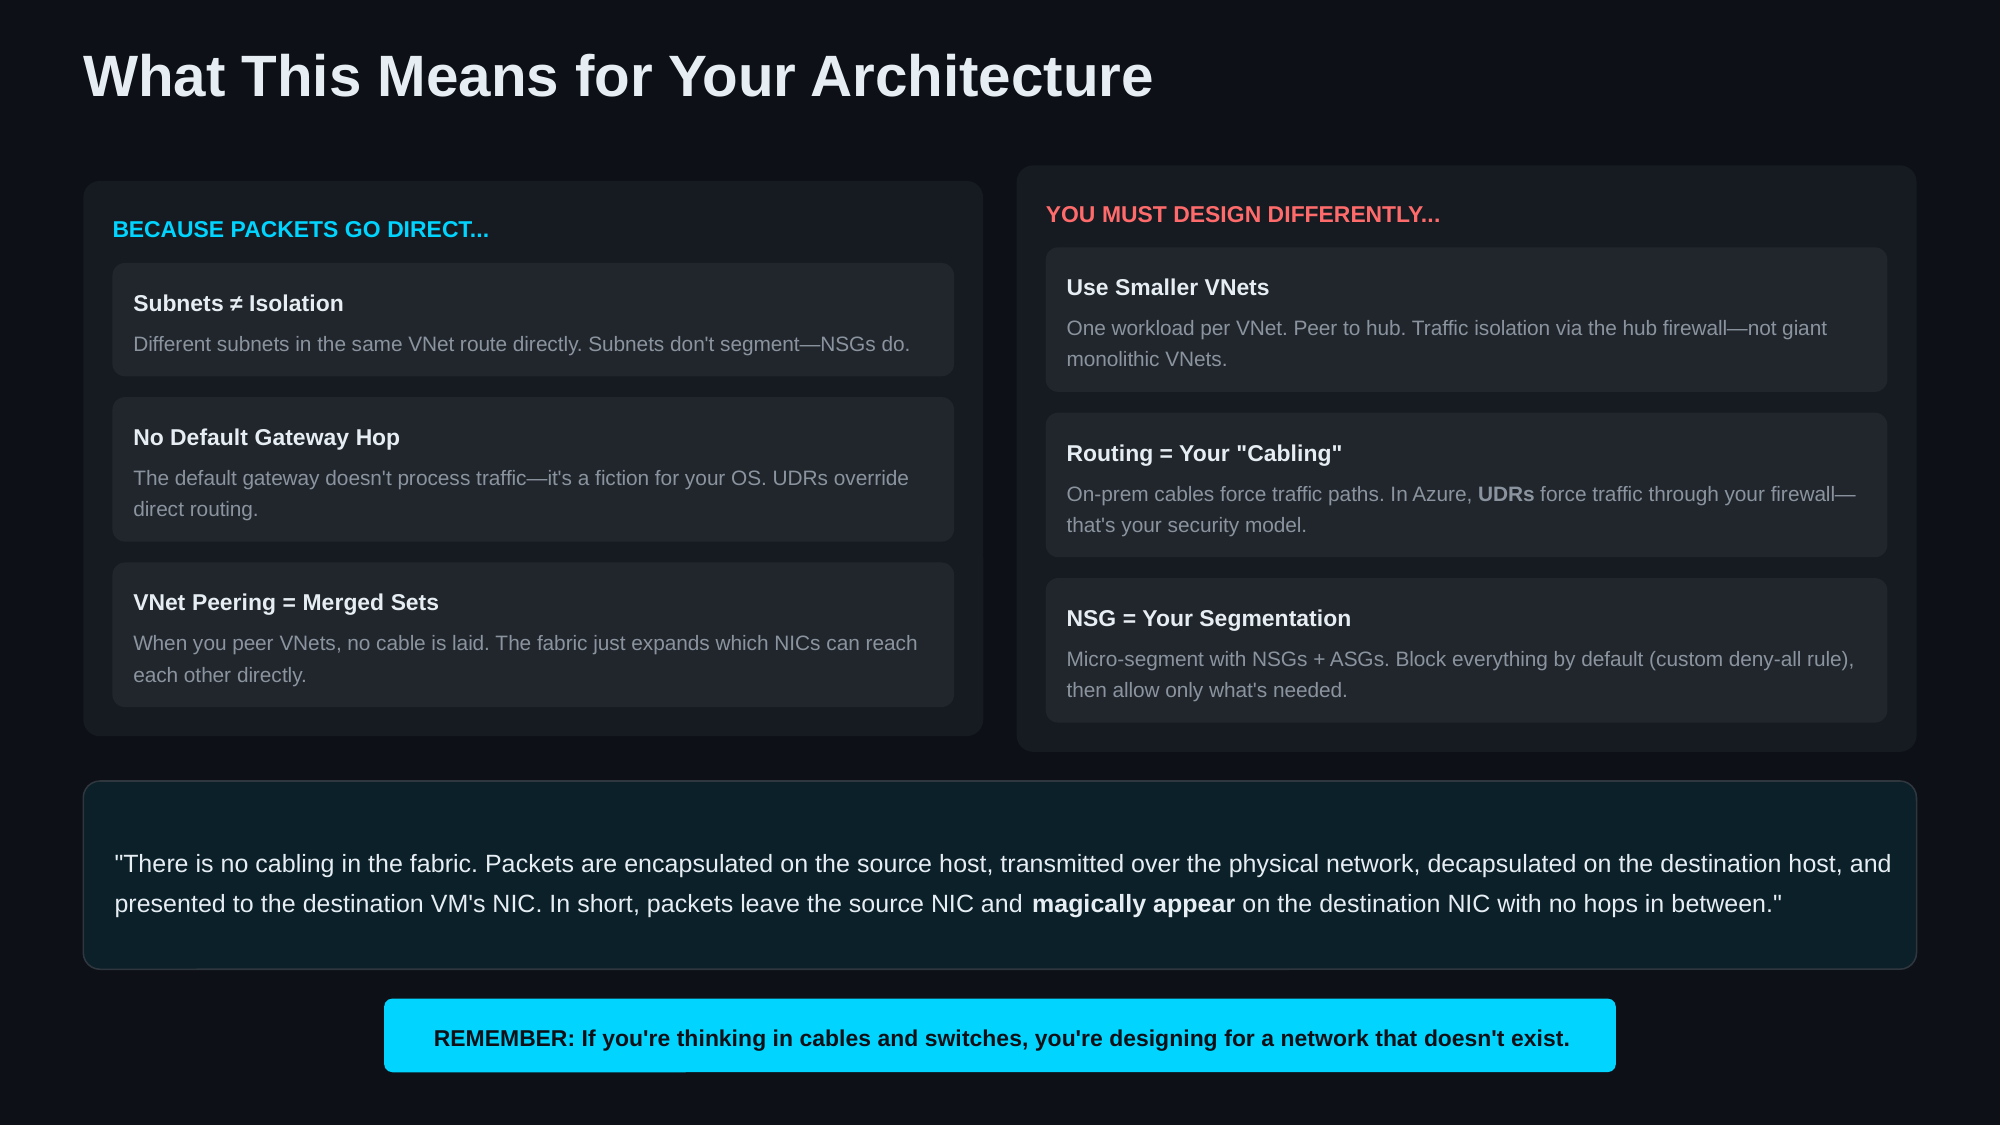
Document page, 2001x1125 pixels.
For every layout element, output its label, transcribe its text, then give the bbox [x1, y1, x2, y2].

text_box The default gateway doesn't process traffic—it's a fiction for your OS. UDRs override direct routing. [133, 458, 950, 521]
text_box YOU MUST DESIGN DIFFERENTLY... [1045, 194, 1905, 227]
text_box BECAUSE PACKETS GO DIRECT... [112, 210, 971, 243]
text_box "There is no cabling in the fabric. Packets are encapsulated on the source host, transmitted over the physical network, decapsulated on the destination host, and presented to the destination VM's NIC. In short, packets leave the source NIC and magically appear on the destination NIC with no hops in between." [114, 836, 1921, 917]
text_box What This Means for Your Architecture [83, 49, 1178, 109]
text_box Different subnets in the same VNet route directly. Subnets don't segment—NSGs do. [133, 324, 950, 356]
text_box [112, 397, 955, 542]
text_box REMEMBER: If you're thinking in cables and switches, you're designing for a network that doesn't exist. [434, 1019, 1589, 1052]
text_box [1045, 247, 1888, 392]
text_box [83, 180, 984, 737]
text_box VNet Peering = Merged Sets [133, 583, 950, 616]
text_box [112, 262, 955, 377]
text_box On-prem cables force traffic paths. In Azure, UDRs force traffic through your firewall—that's your security model. [1066, 473, 1883, 537]
text_box NSG = Your Segmentation [1066, 598, 1883, 632]
text_box Subnets ≠ Isolation [133, 283, 950, 316]
text_box [1016, 165, 1917, 752]
text_box No Default Gateway Hop [133, 417, 950, 451]
text_box When you peer VNets, no cable is laid. The fabric just expands which NICs can reach each other directly. [133, 623, 950, 687]
text_box [1045, 578, 1888, 723]
text_box [384, 998, 1616, 1073]
text_box Use Smaller VNets [1066, 268, 1883, 301]
text_box [1045, 412, 1888, 558]
text_box Micro-segment with NSGs + ASGs. Block everything by default (custom deny-all rule), then allow only what's needed. [1066, 639, 1883, 702]
text_box Routing = Your "Cabling" [1066, 433, 1883, 466]
text_box [83, 781, 1917, 970]
text_box One workload per VNet. Peer to hub. Traffic isolation via the hub firewall—not giant monolithic VNets. [1066, 308, 1883, 371]
text_box [112, 562, 955, 708]
